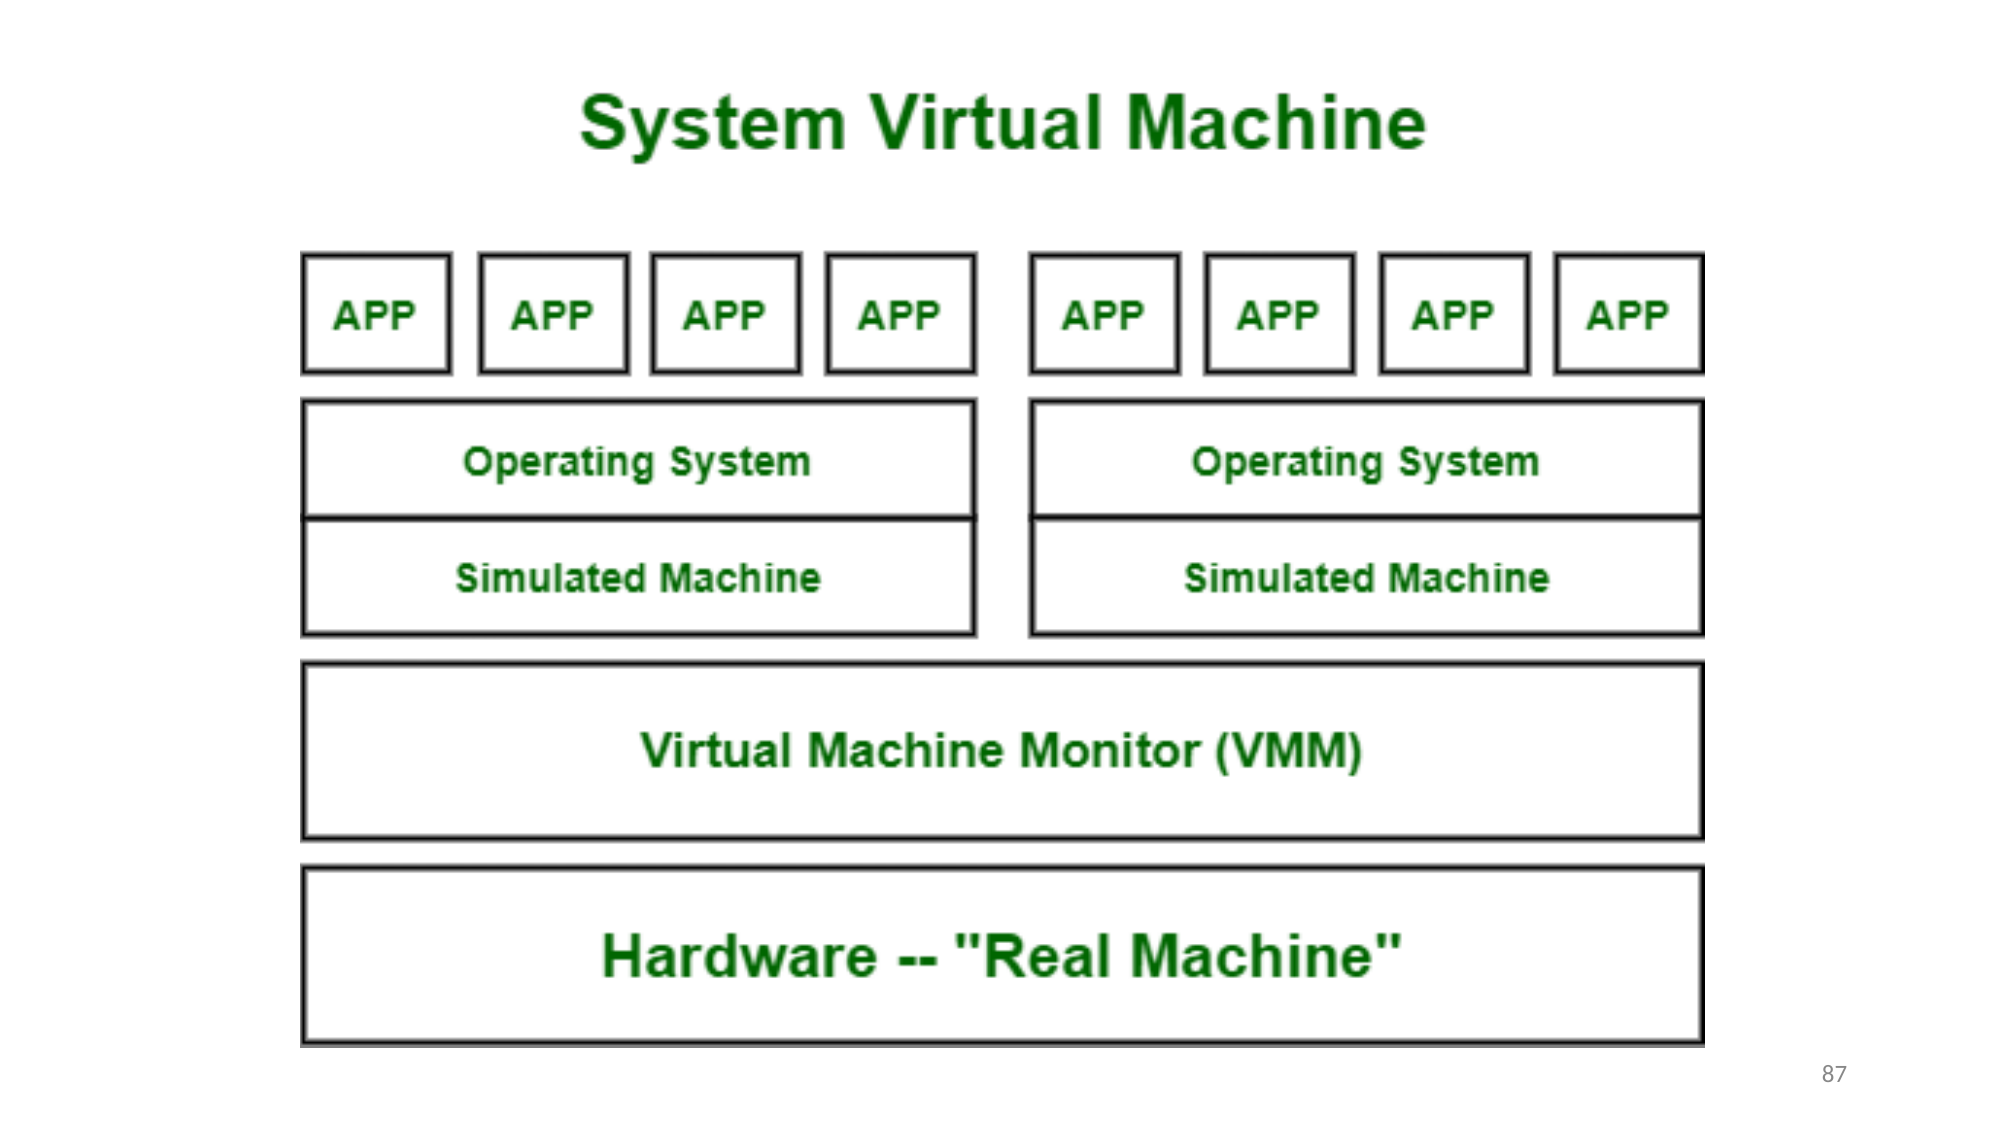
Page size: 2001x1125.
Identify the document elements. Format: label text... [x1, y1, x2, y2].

picture [299, 79, 1705, 1048]
slide_number 87 [1412, 1042, 1863, 1103]
